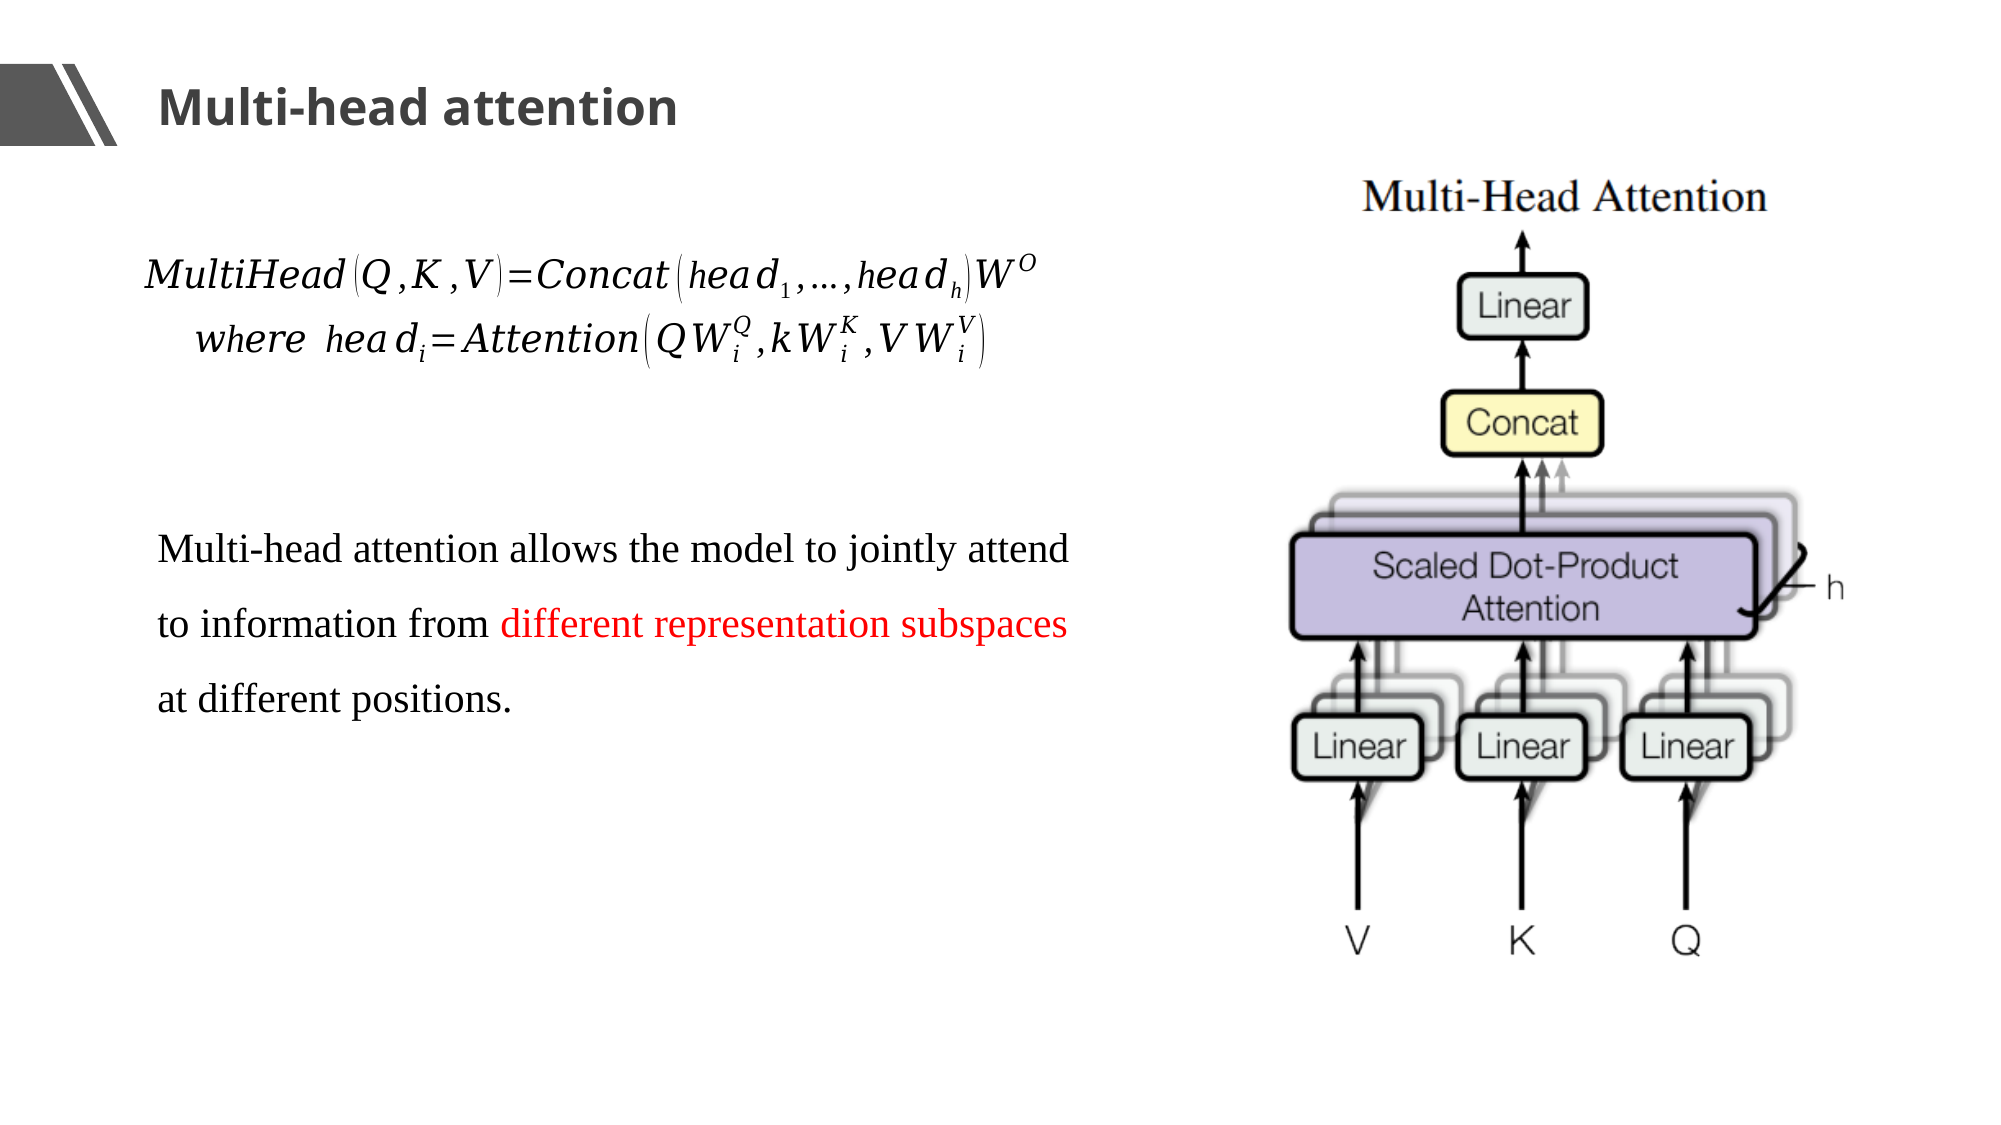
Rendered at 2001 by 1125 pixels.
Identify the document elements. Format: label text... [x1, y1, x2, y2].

text_box Multi-head attention [142, 67, 777, 143]
text_box Multi-head attention allows the model to jointly attend to information from different representation subspaces at different positions. [142, 488, 1115, 729]
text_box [0, 63, 118, 146]
picture [1256, 146, 1870, 987]
